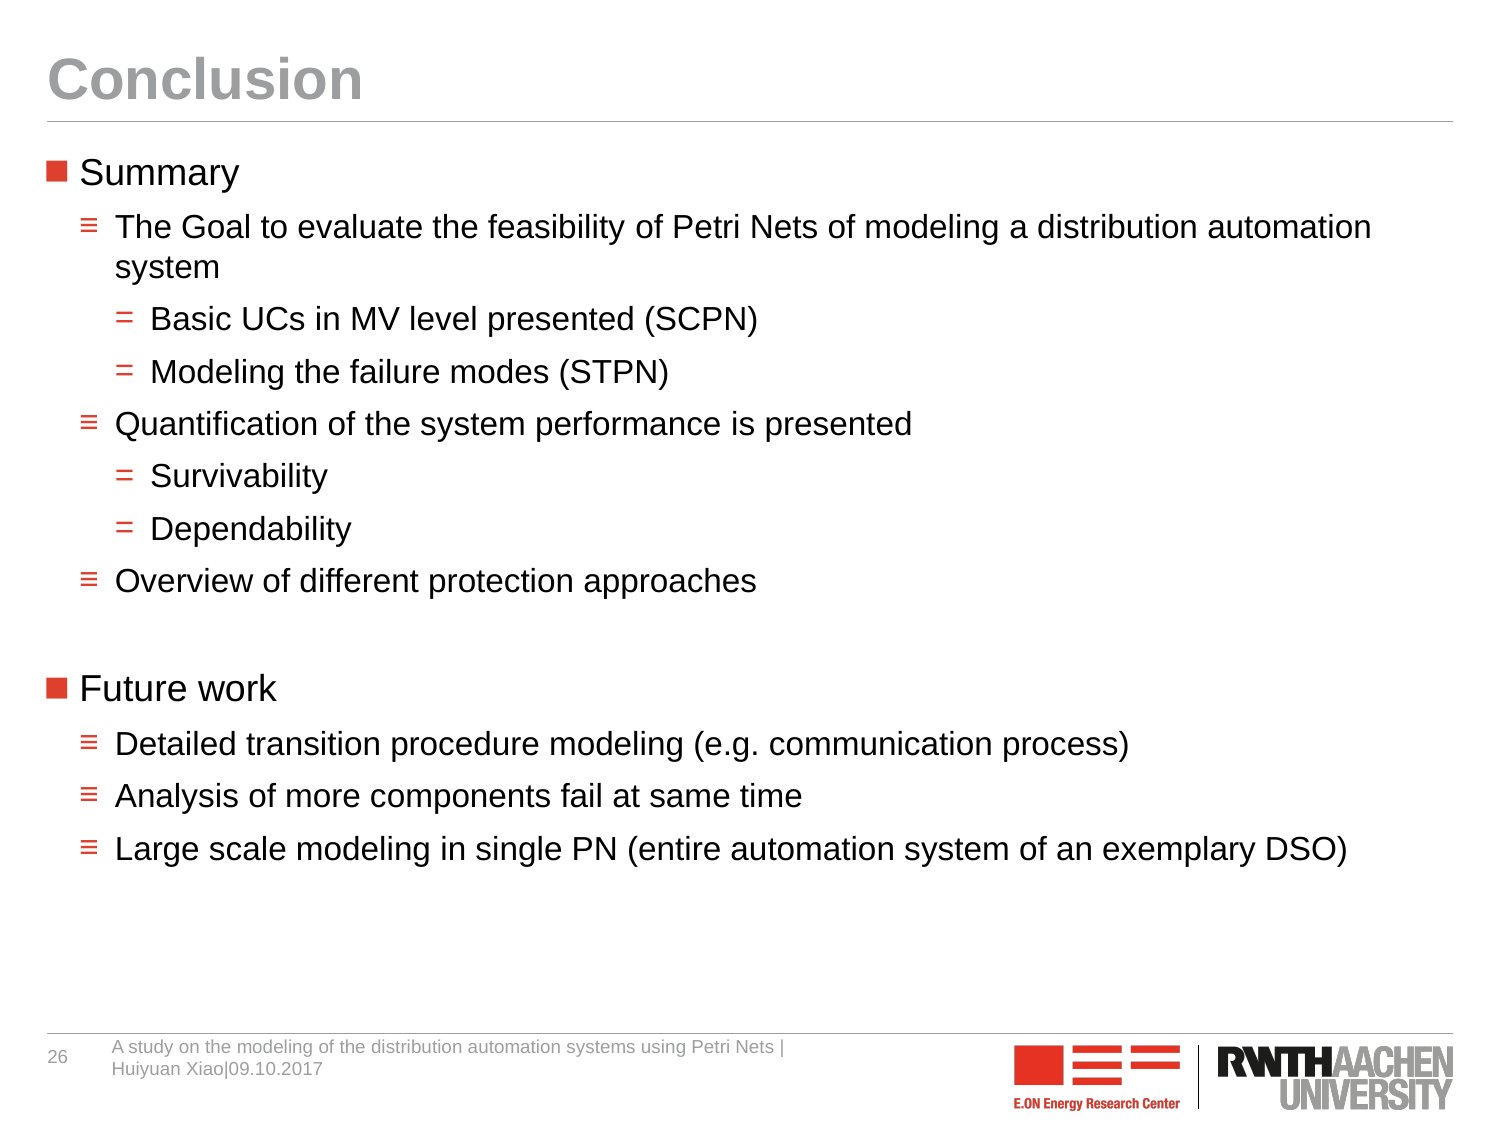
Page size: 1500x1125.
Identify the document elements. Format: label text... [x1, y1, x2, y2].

picture [1013, 1045, 1180, 1112]
list Summary The Goal to evaluate the feasibility of Petri Nets of modeling a distribution automation system Basic UCs in MV level presented (SCPN) Modeling the failure modes (STPN) Quantification of the system performance is presented Survivability Dependability Overview of different protection approaches Future work Detailed transition procedure modeling (e.g. communication process) Analysis of more components fail at same time Large scale modeling in single PN (entire automation system of an exemplary DSO) [43, 147, 1414, 1028]
picture [1218, 1046, 1453, 1111]
title Conclusion [47, 23, 1453, 113]
